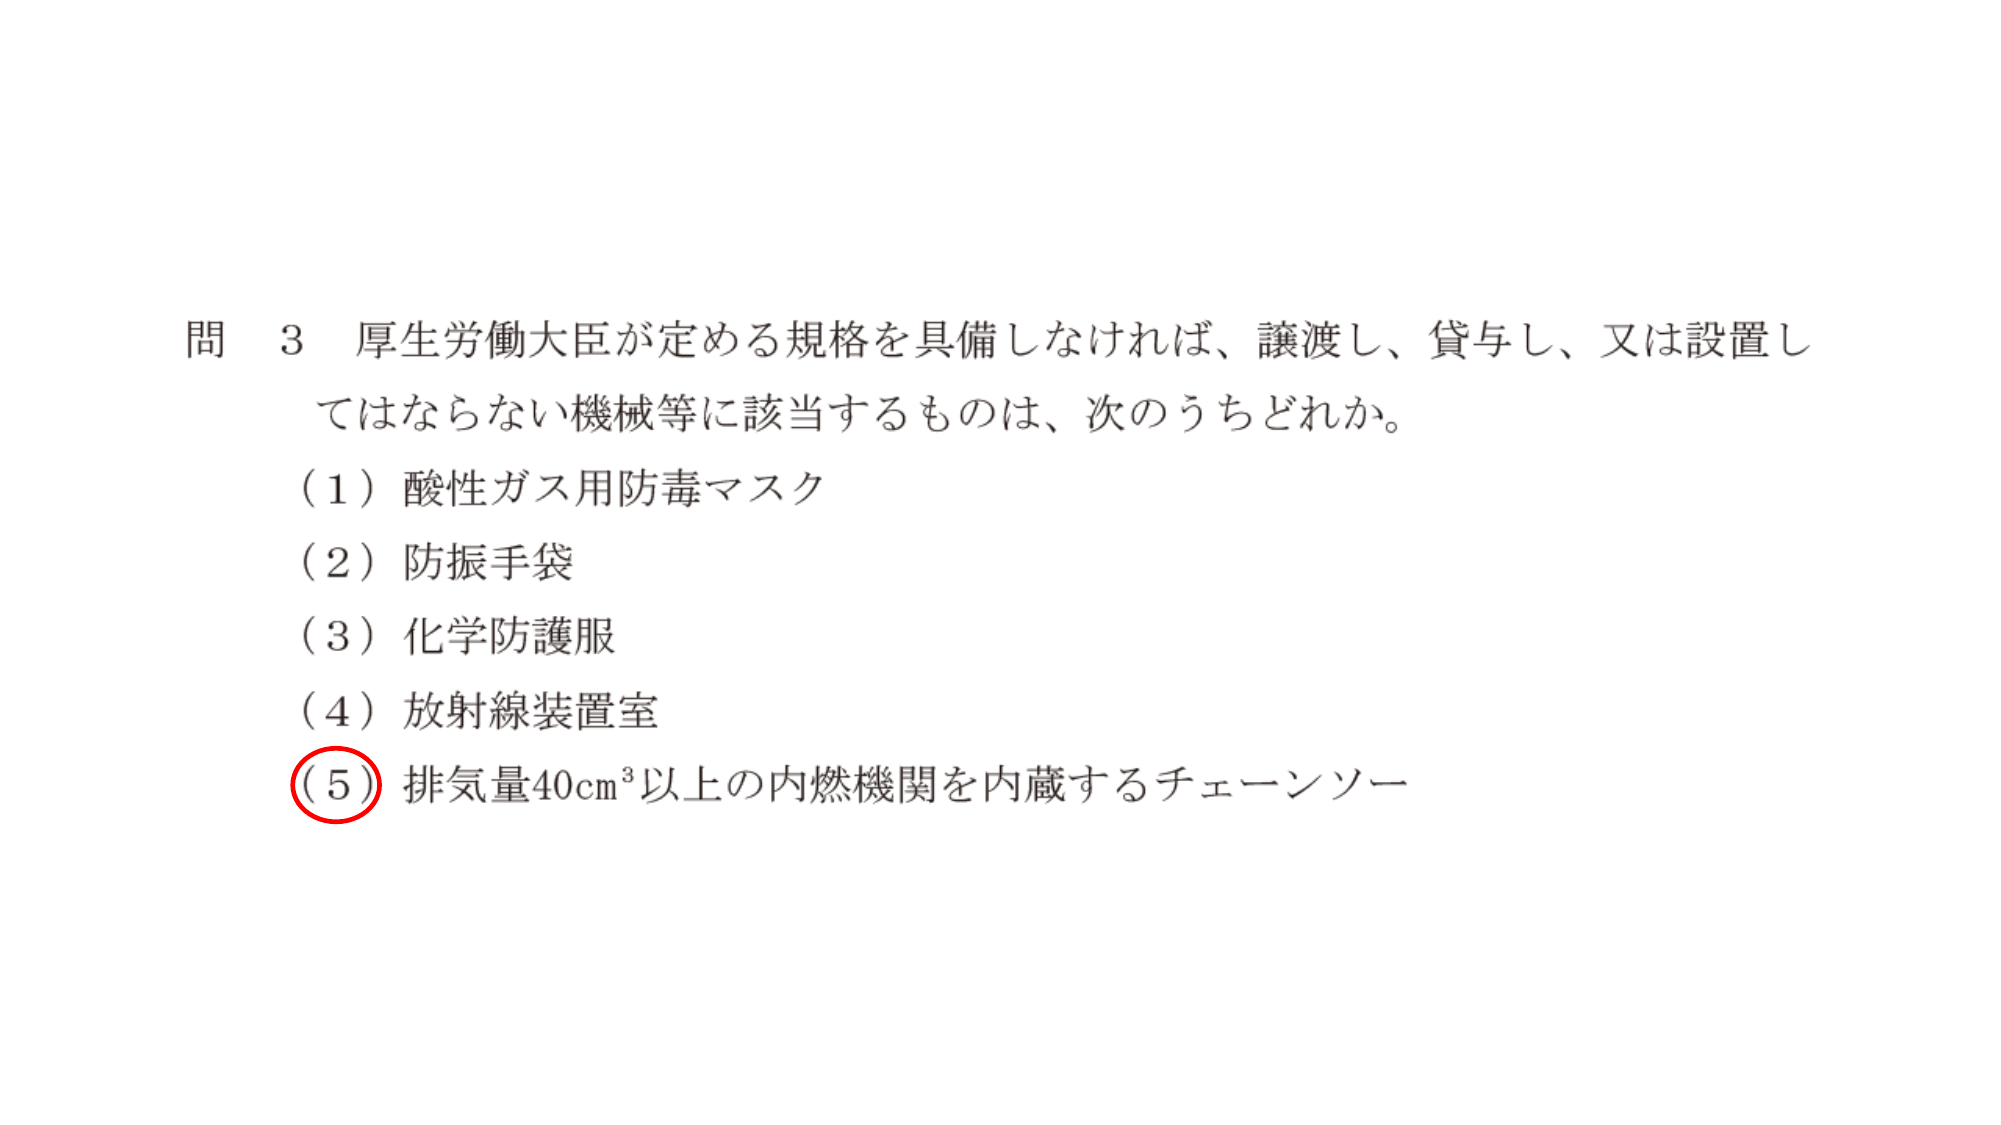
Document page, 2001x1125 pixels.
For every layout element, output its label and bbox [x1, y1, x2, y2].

picture [179, 297, 1821, 828]
